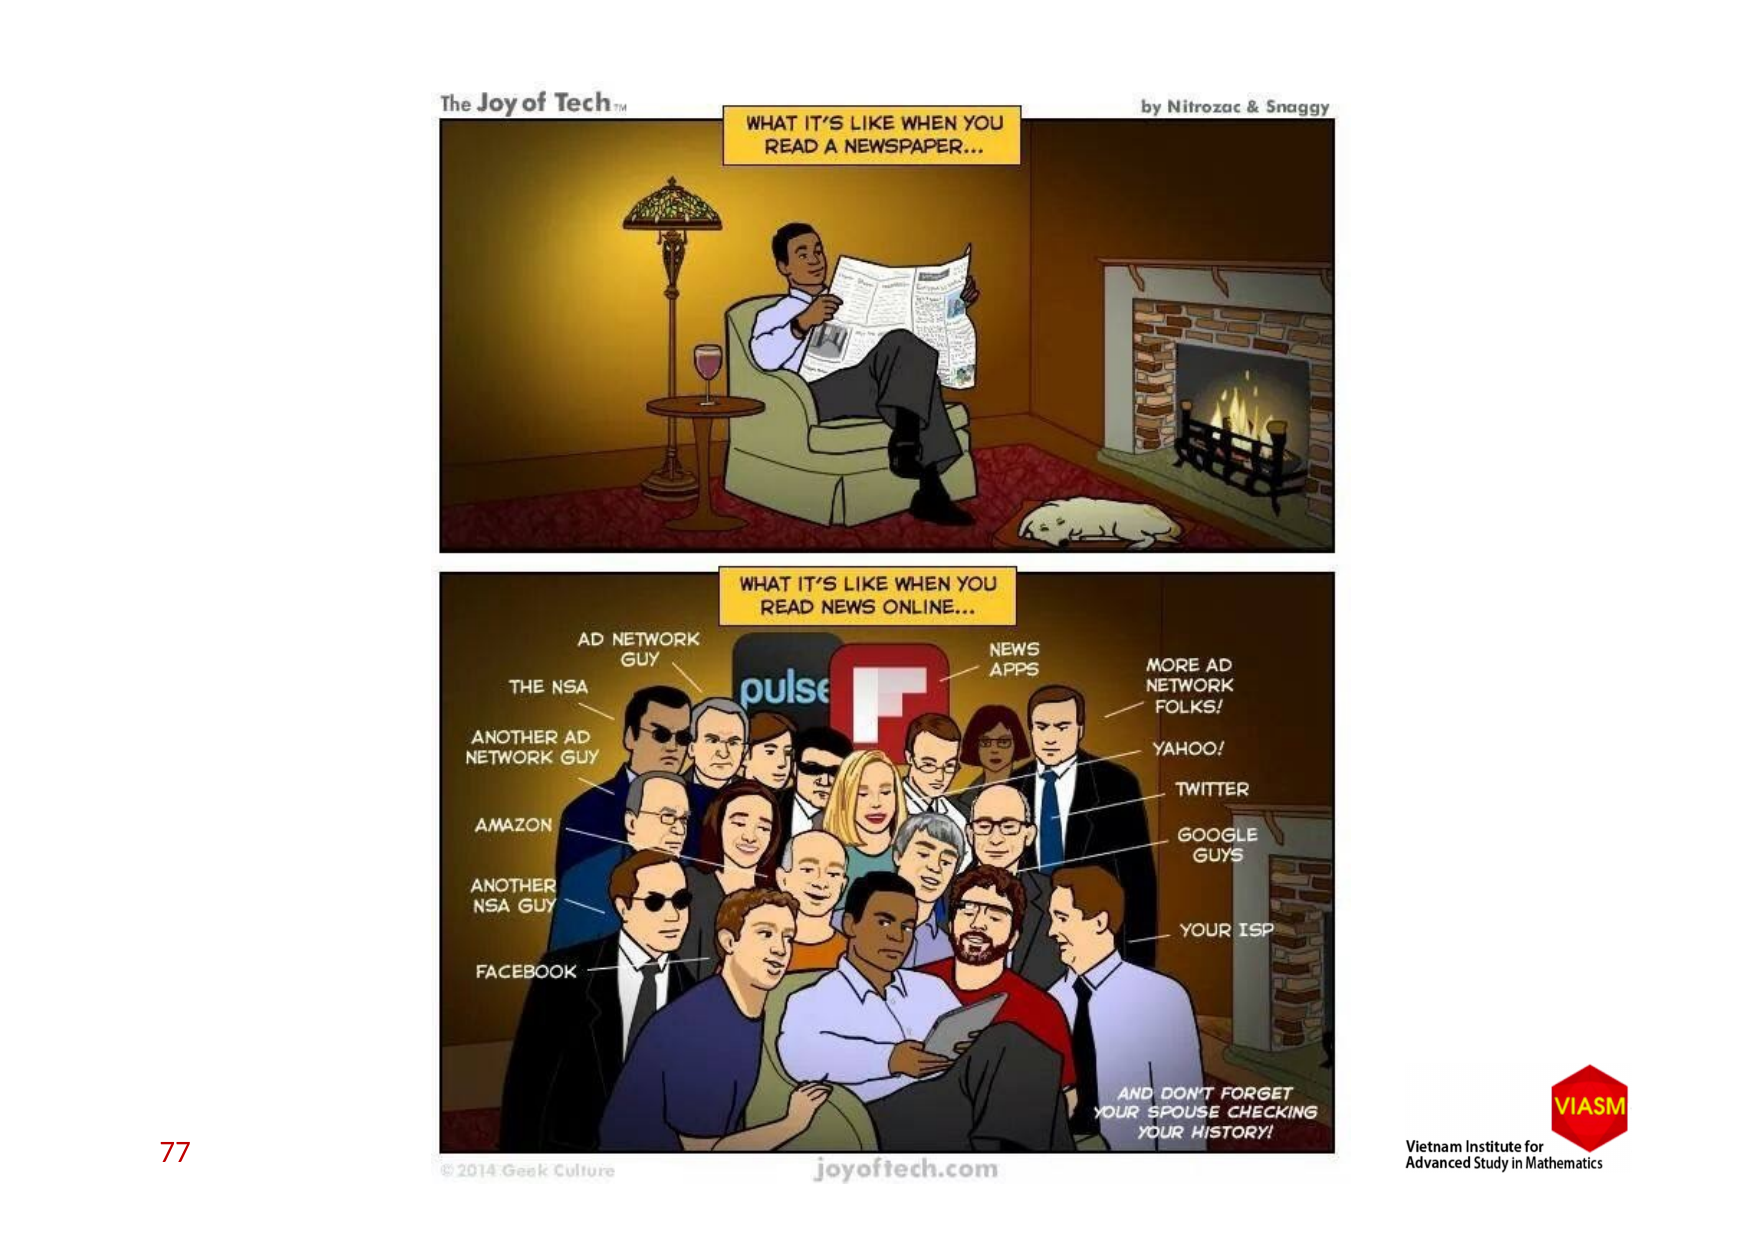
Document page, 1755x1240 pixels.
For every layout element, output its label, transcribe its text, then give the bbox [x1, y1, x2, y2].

slide_number 10 [153, 1130, 199, 1240]
picture [1405, 1063, 1632, 1173]
picture [430, 80, 1351, 1184]
